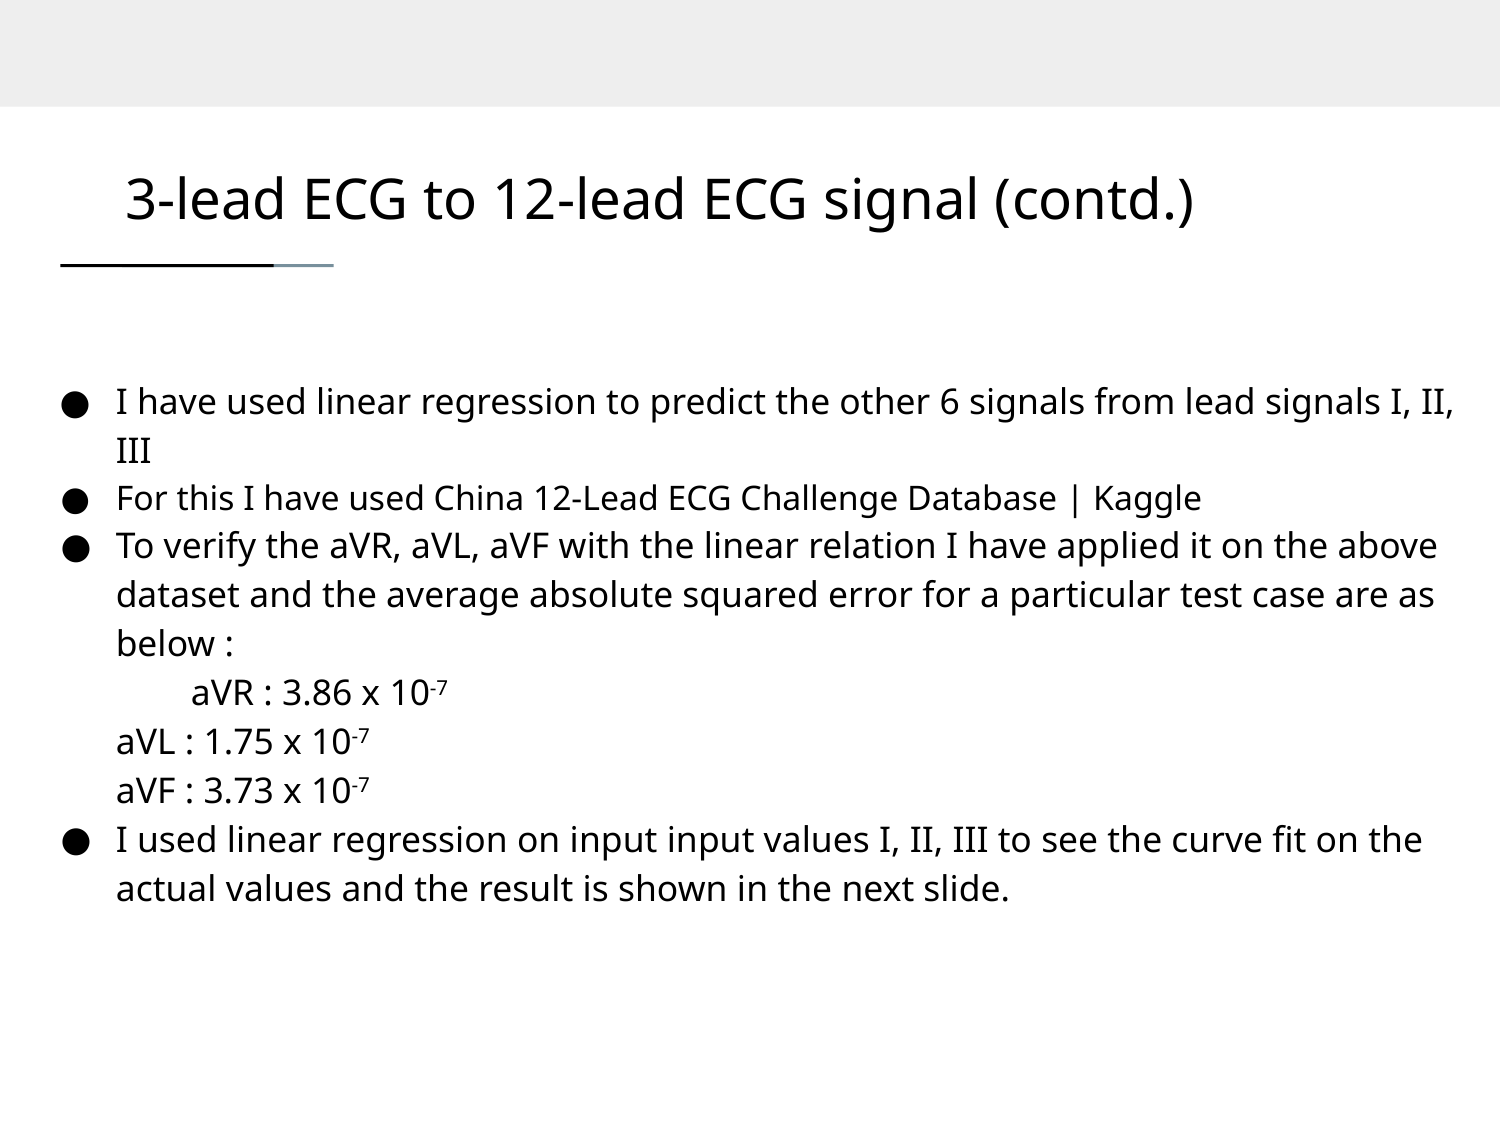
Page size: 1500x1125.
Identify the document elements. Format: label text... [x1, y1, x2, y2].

title 3-lead ECG to 12-lead ECG signal (contd.) [110, 148, 1372, 266]
text_box I have used linear regression to predict the other 6 signals from lead signals I, II, III For this I have used China 12-Lead ECG Challenge Database | Kaggle To verify the aVR, aVL, aVF with the linear relation I have applied it on the above dataset and the average absolute squared error for a particular test case are as below : aVR : 3.86 x 10-7 aVL : 1.75 x 10-7 aVF : 3.73 x 10-7 I used linear regression on input input values I, II, III to see the curve fit on the actual values and the result is shown in the next slide. [25, 357, 1475, 924]
